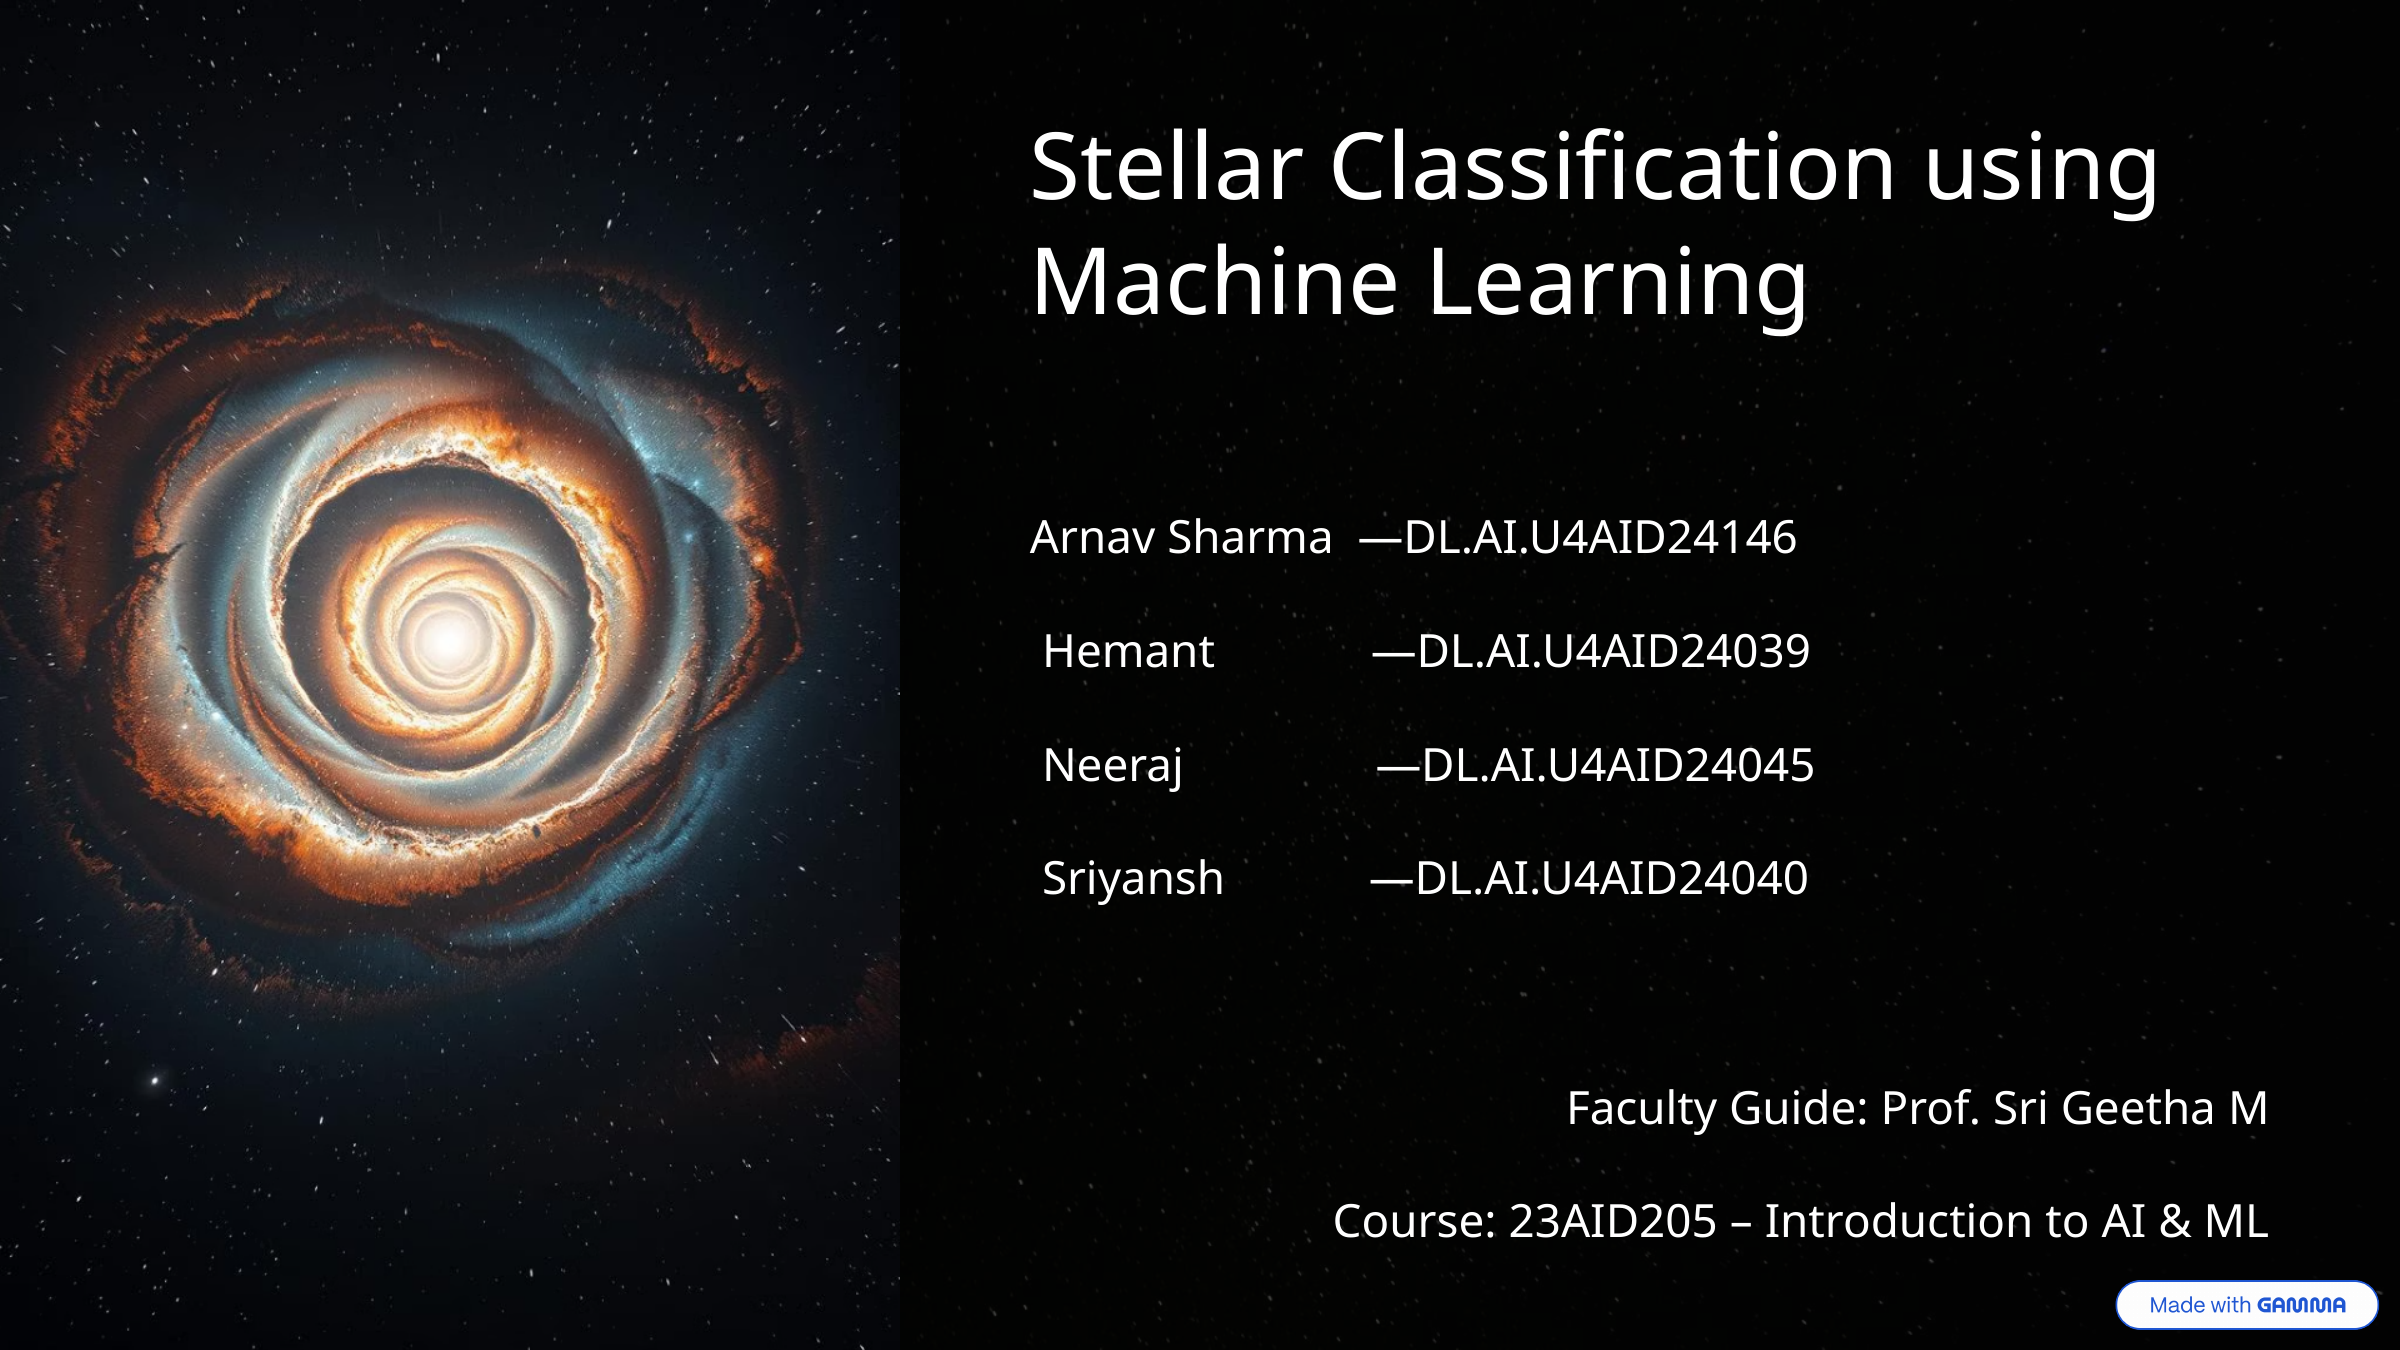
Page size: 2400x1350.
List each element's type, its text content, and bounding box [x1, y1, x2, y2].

text_box Neeraj —DL.AI.U4AID24045 [1030, 733, 1817, 792]
text_box Hemant —DL.AI.U4AID24039 [1030, 619, 1813, 678]
text_box [1030, 960, 2270, 1021]
text_box Course: 23AID205 – Introduction to AI & ML [1133, 1189, 2270, 1248]
text_box Stellar Classification using Machine Learning [1030, 102, 2270, 335]
picture [0, 0, 2400, 1350]
text_box Sriyansh —DL.AI.U4AID24040 [1030, 846, 1824, 905]
text_box Arnav Sharma —DL.AI.U4AID24146 [1030, 505, 1802, 564]
text_box Faculty Guide: Prof. Sri Geetha M [1560, 1076, 2270, 1135]
text_box [1030, 390, 2270, 450]
